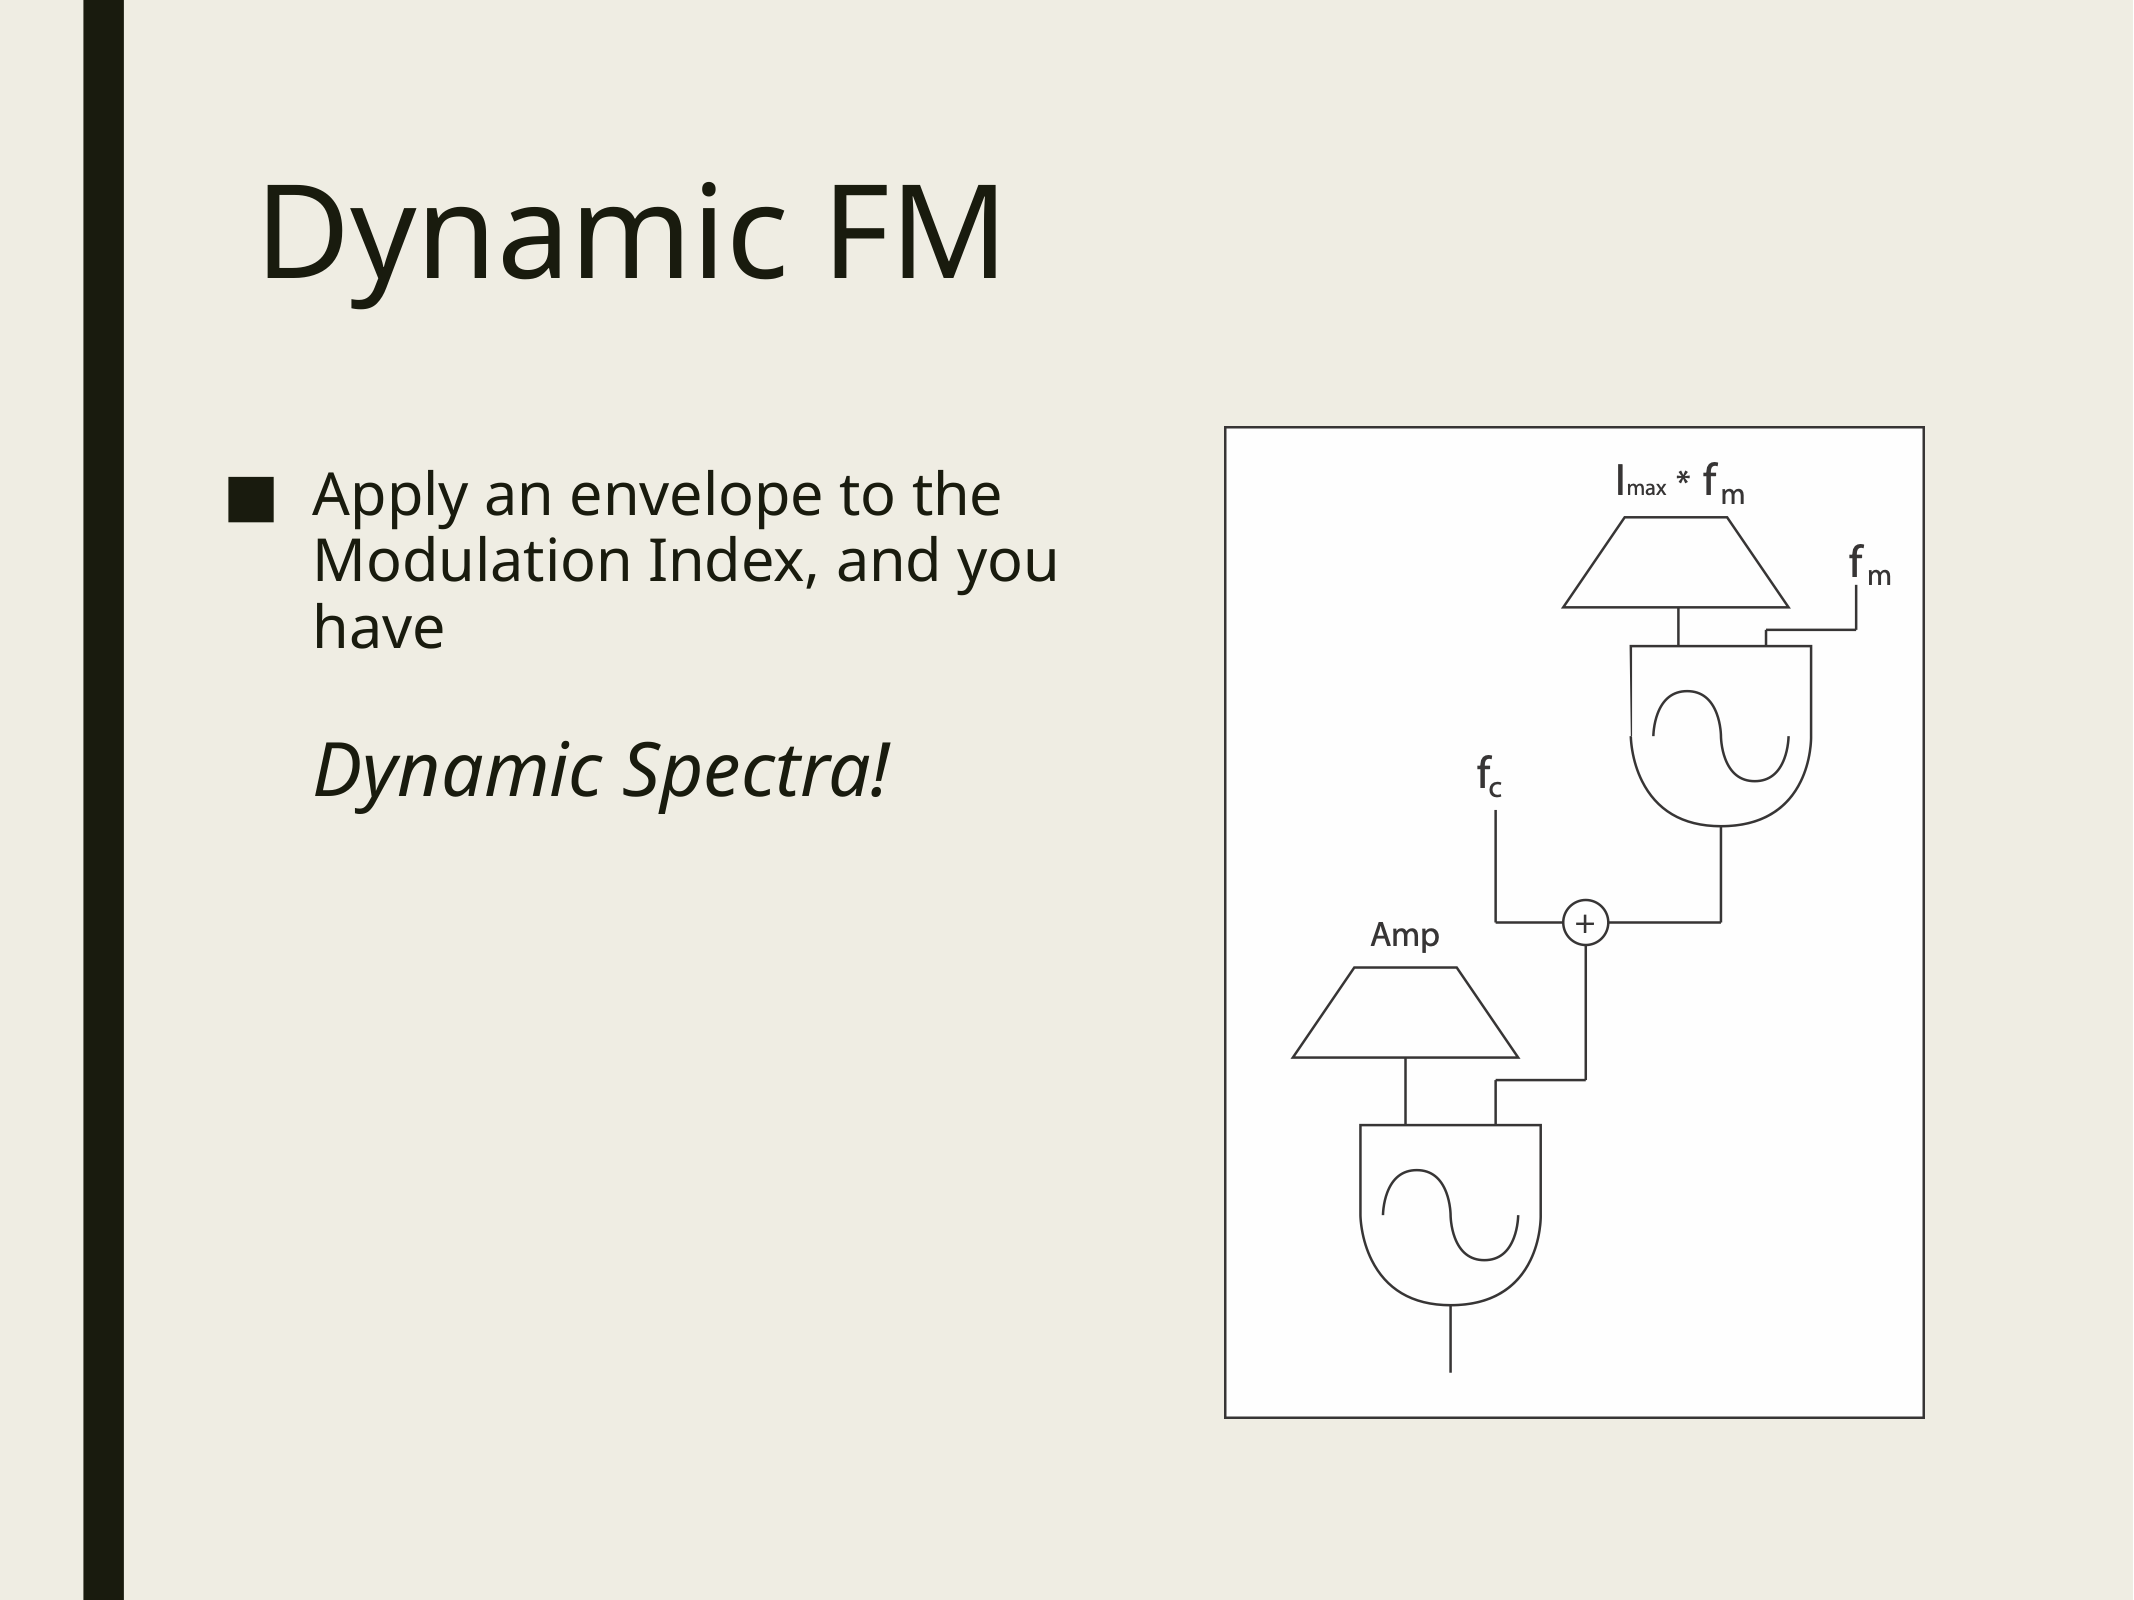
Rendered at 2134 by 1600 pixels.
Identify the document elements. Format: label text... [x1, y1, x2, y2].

title Dynamic FM [240, 159, 1920, 397]
picture [1224, 426, 1925, 1419]
list Apply an envelope to the Modulation Index, and you have Dynamic Spectra! [208, 454, 1184, 1392]
